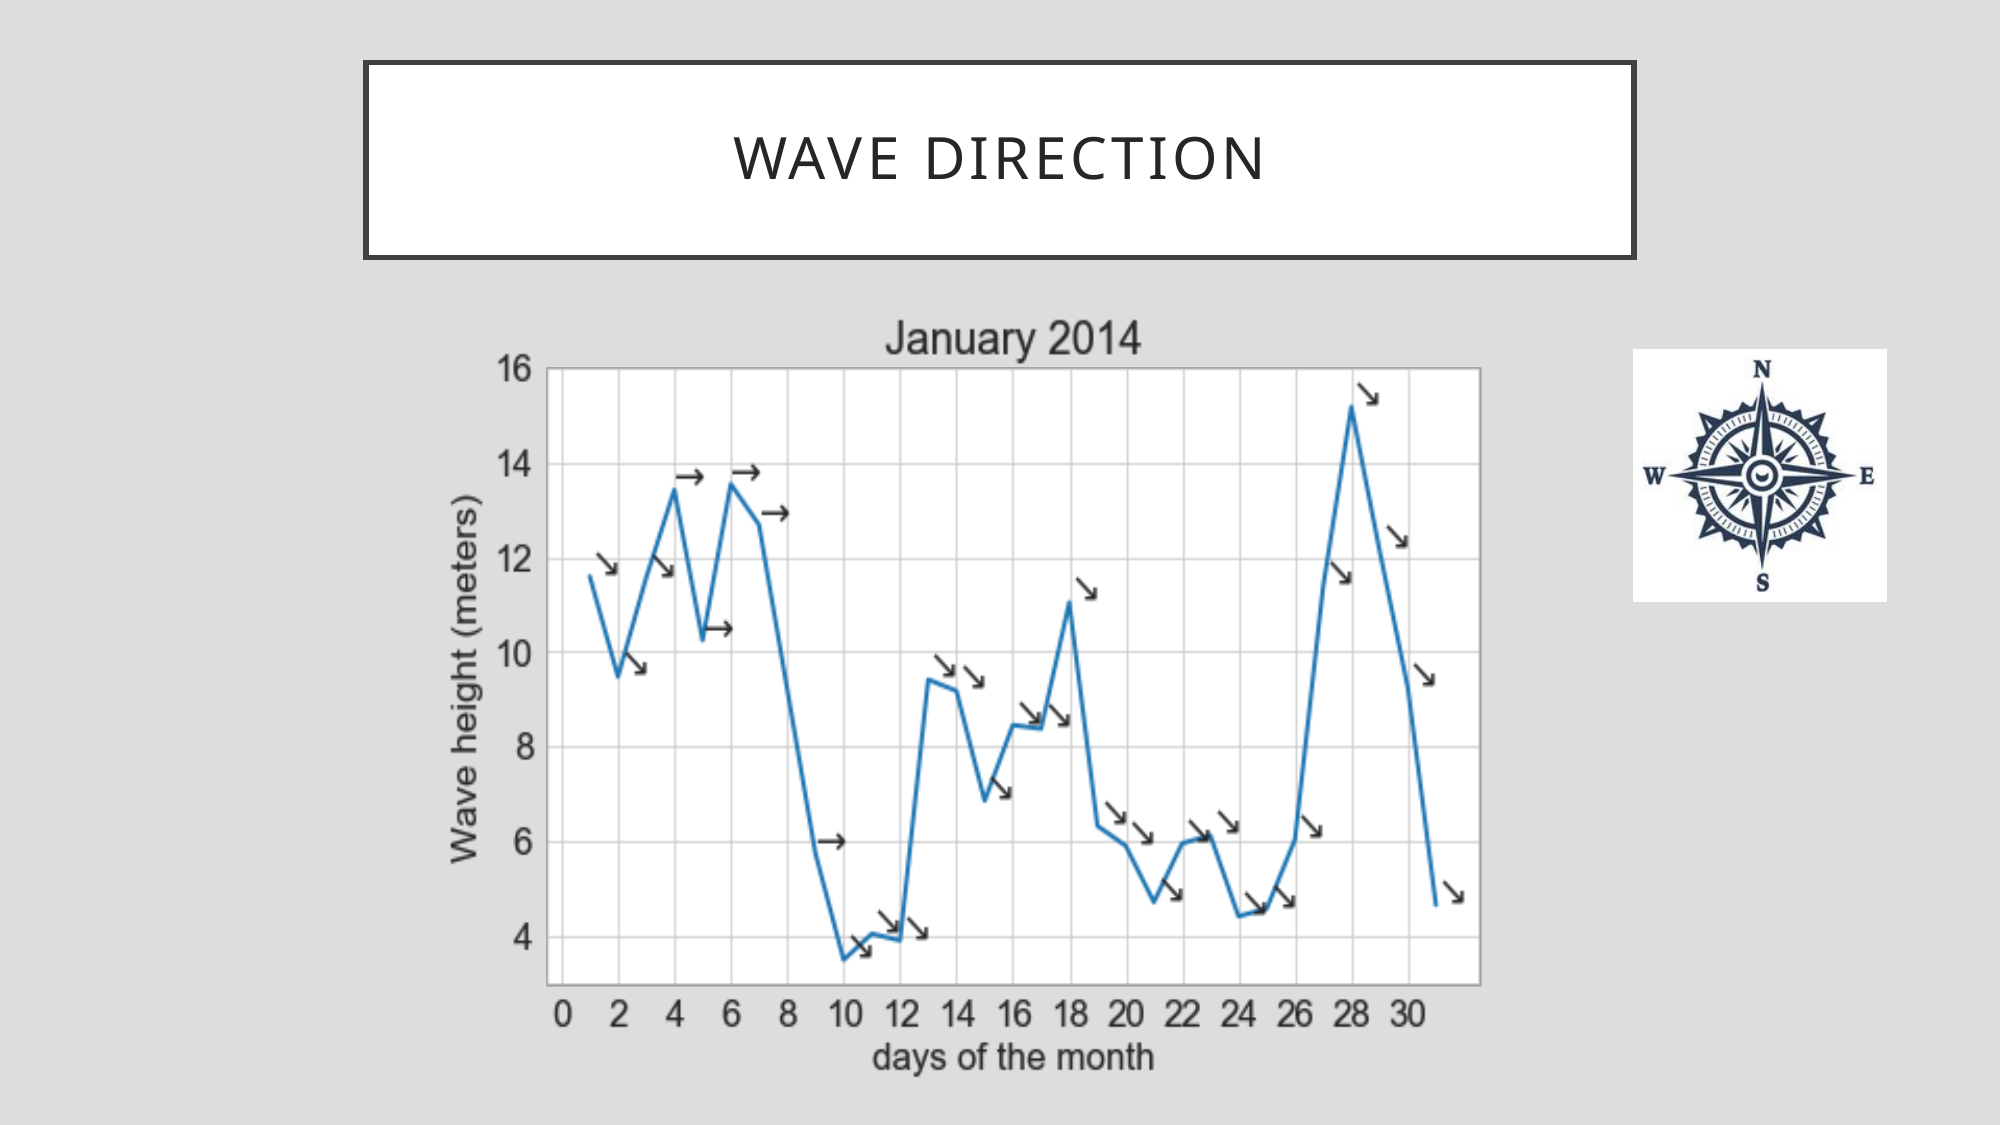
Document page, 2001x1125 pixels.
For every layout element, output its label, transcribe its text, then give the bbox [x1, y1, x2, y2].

title wave direction [363, 60, 1637, 260]
picture [439, 305, 1492, 1093]
picture [1633, 349, 1887, 602]
